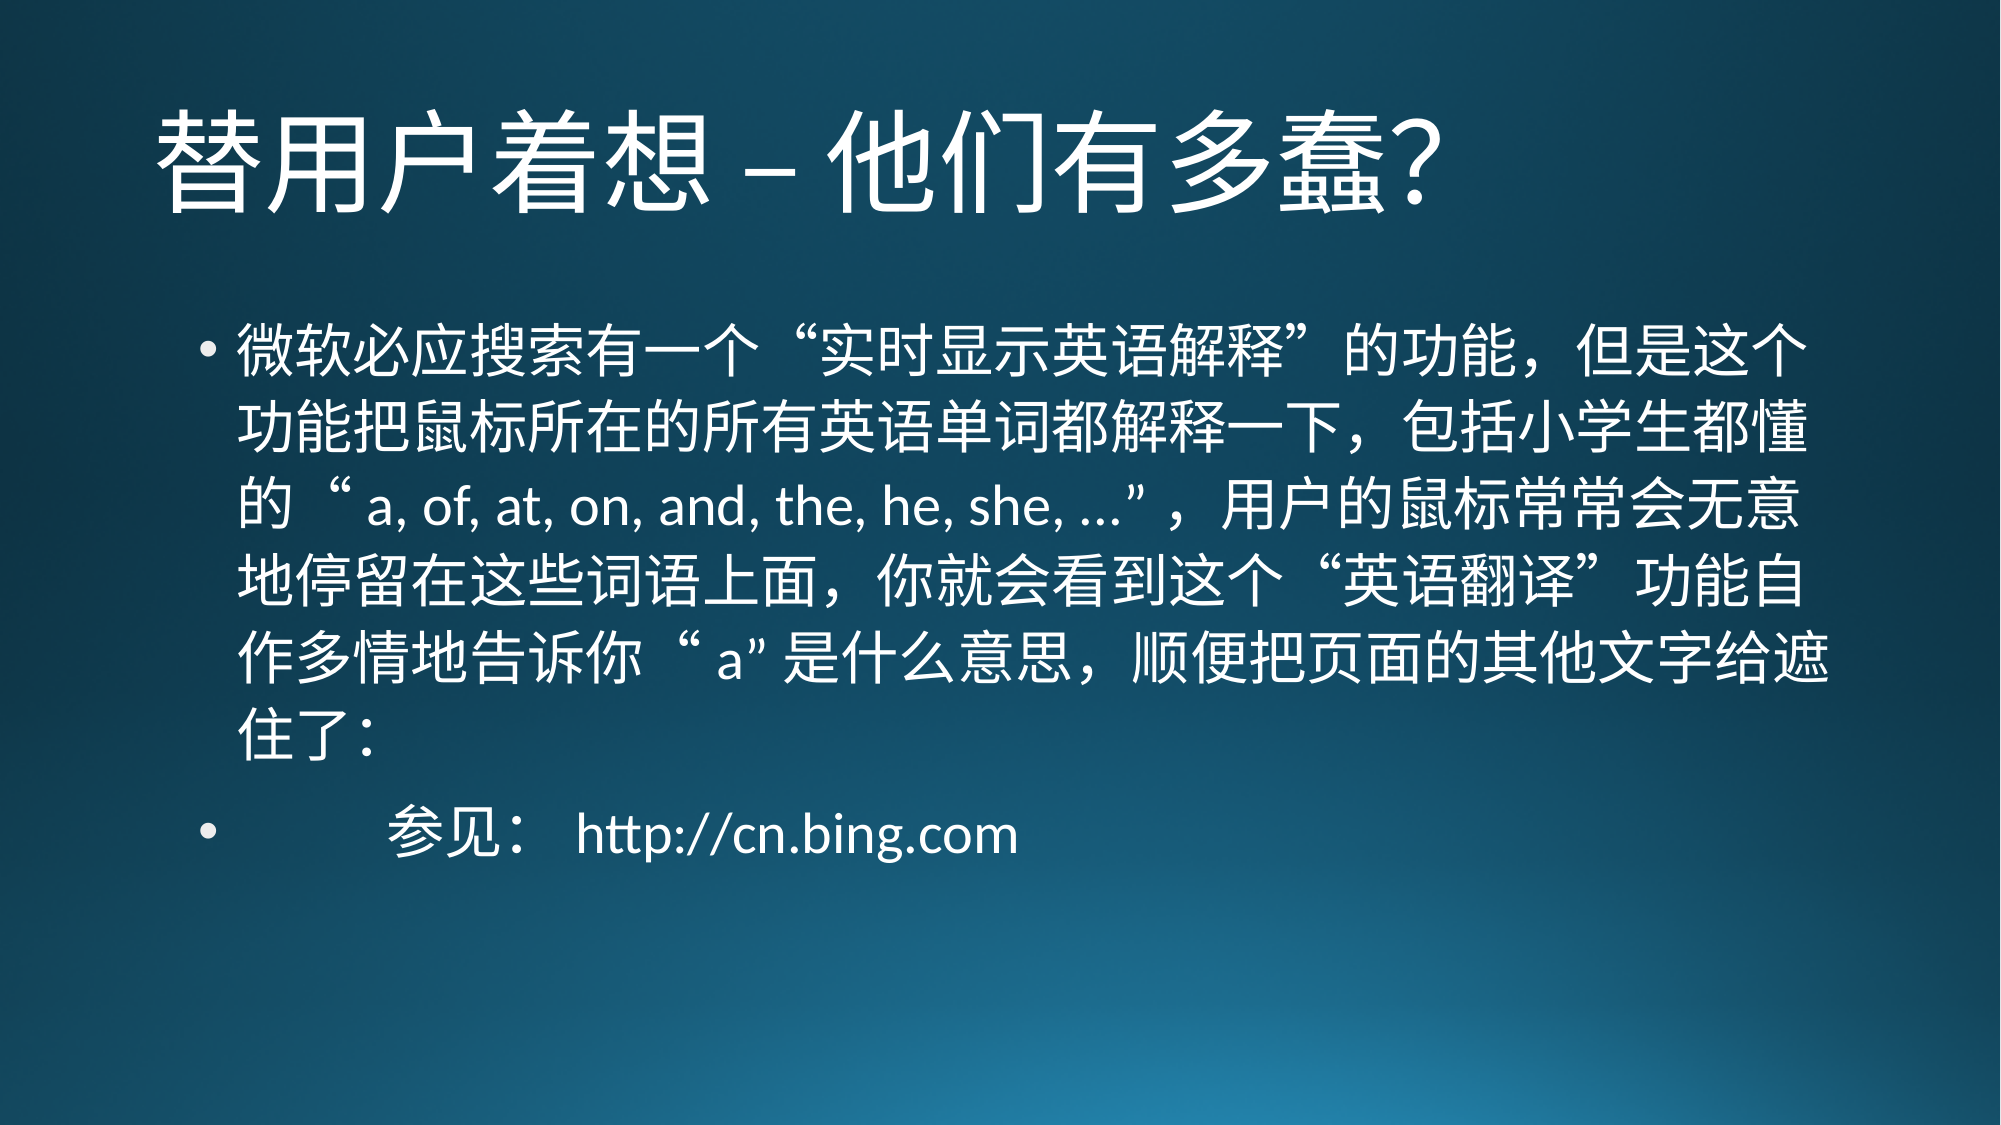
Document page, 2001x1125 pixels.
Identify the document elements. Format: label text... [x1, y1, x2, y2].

picture [0, 0, 2001, 1125]
list 微软必应搜索有一个“实时显示英语解释”的功能，但是这个功能把鼠标所在的所有英语单词都解释一下，包括小学生都懂的“a, of, at, on, and, the, he, she, ...”，用户的鼠标常常会无意地停留在这些词语上面，你就会看到这个“英语翻译”功能自作多情地告诉你“a”是什么意思，顺便把页面的其他文字给遮住了： 参见：http://cn.bing.com [183, 299, 1863, 1014]
title 替用户着想 – 他们有多蠢？ [137, 59, 1863, 278]
